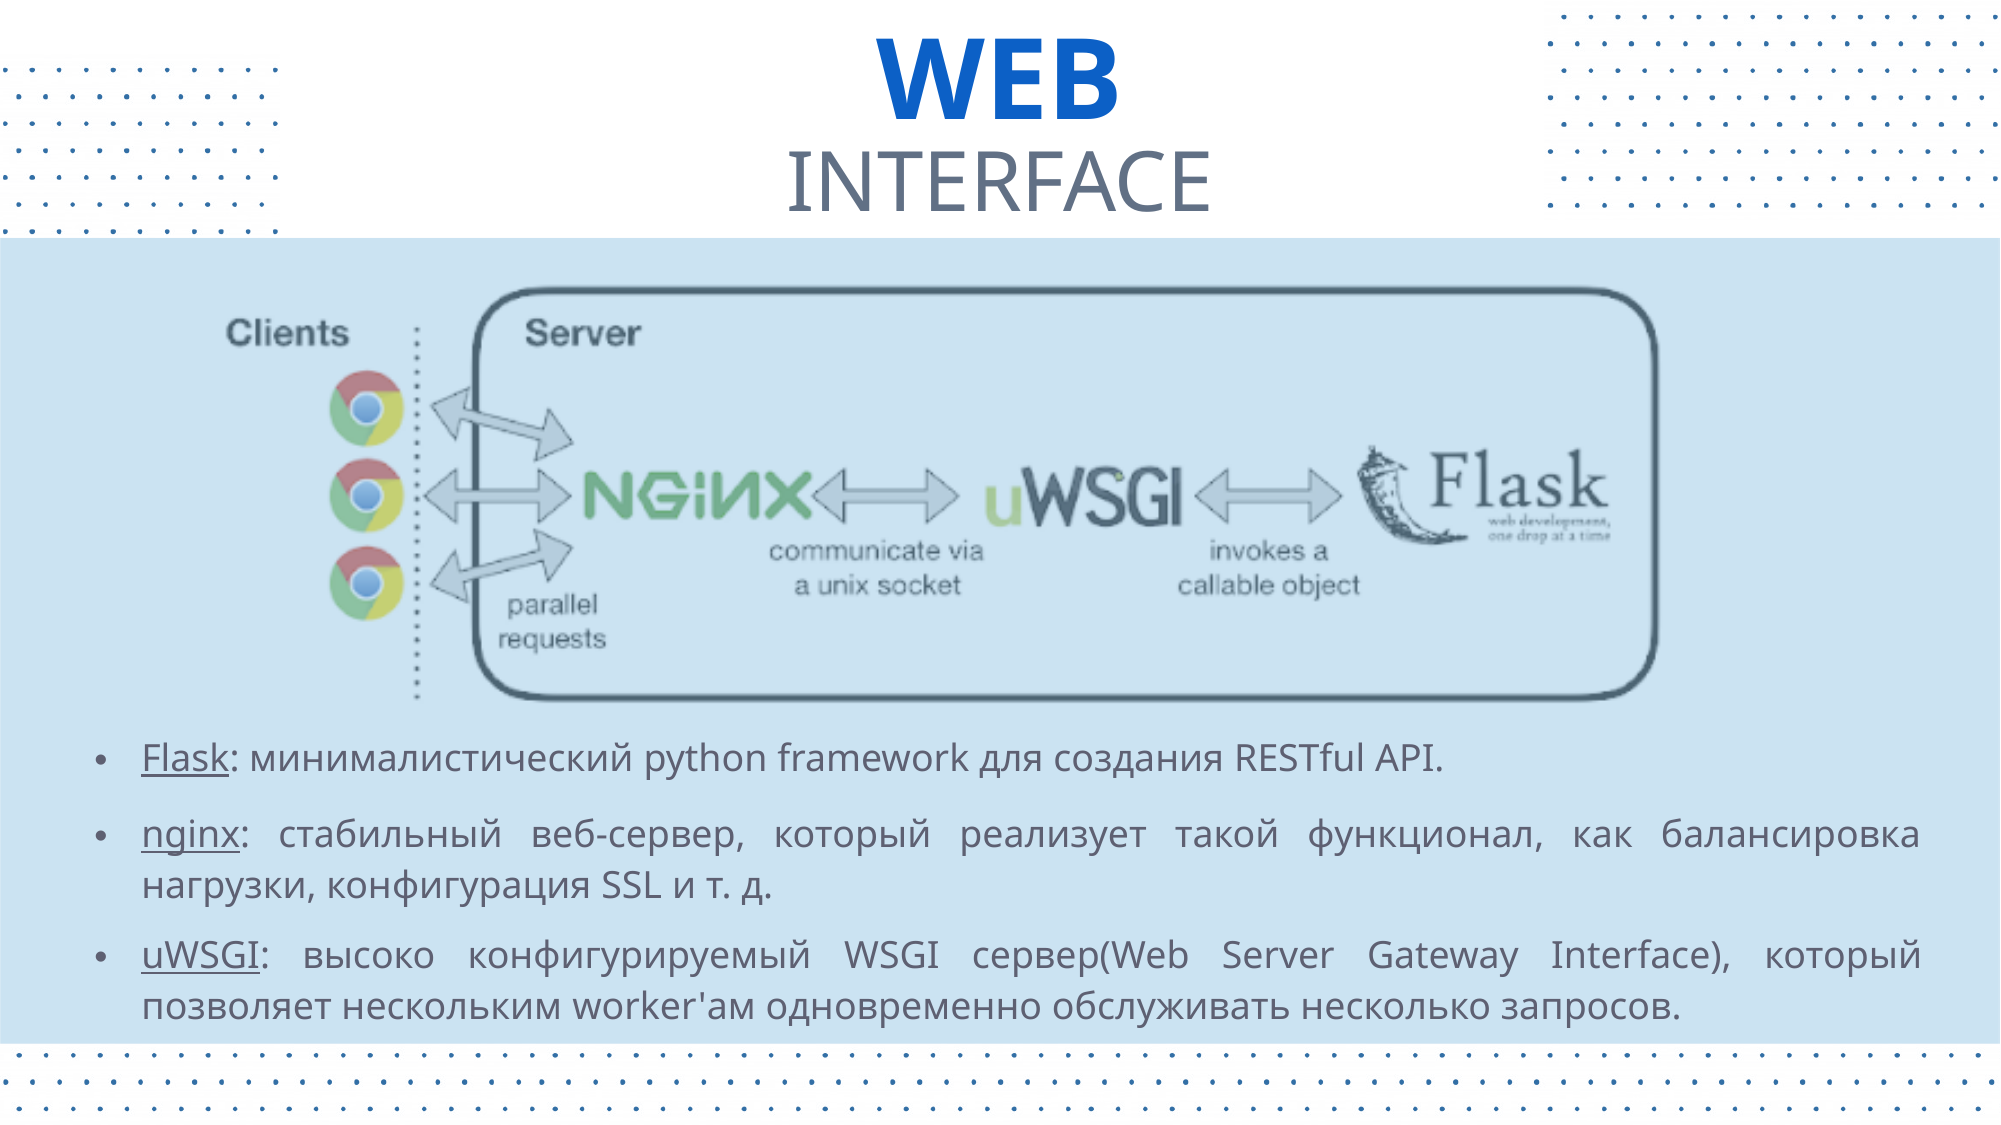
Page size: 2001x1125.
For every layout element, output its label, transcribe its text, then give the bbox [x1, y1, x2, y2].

picture [0, 52, 2000, 1044]
picture [1544, 0, 2000, 220]
text_box INTERFACE [771, 131, 1229, 237]
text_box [0, 1044, 2000, 1125]
text_box WEB [861, 15, 1139, 131]
